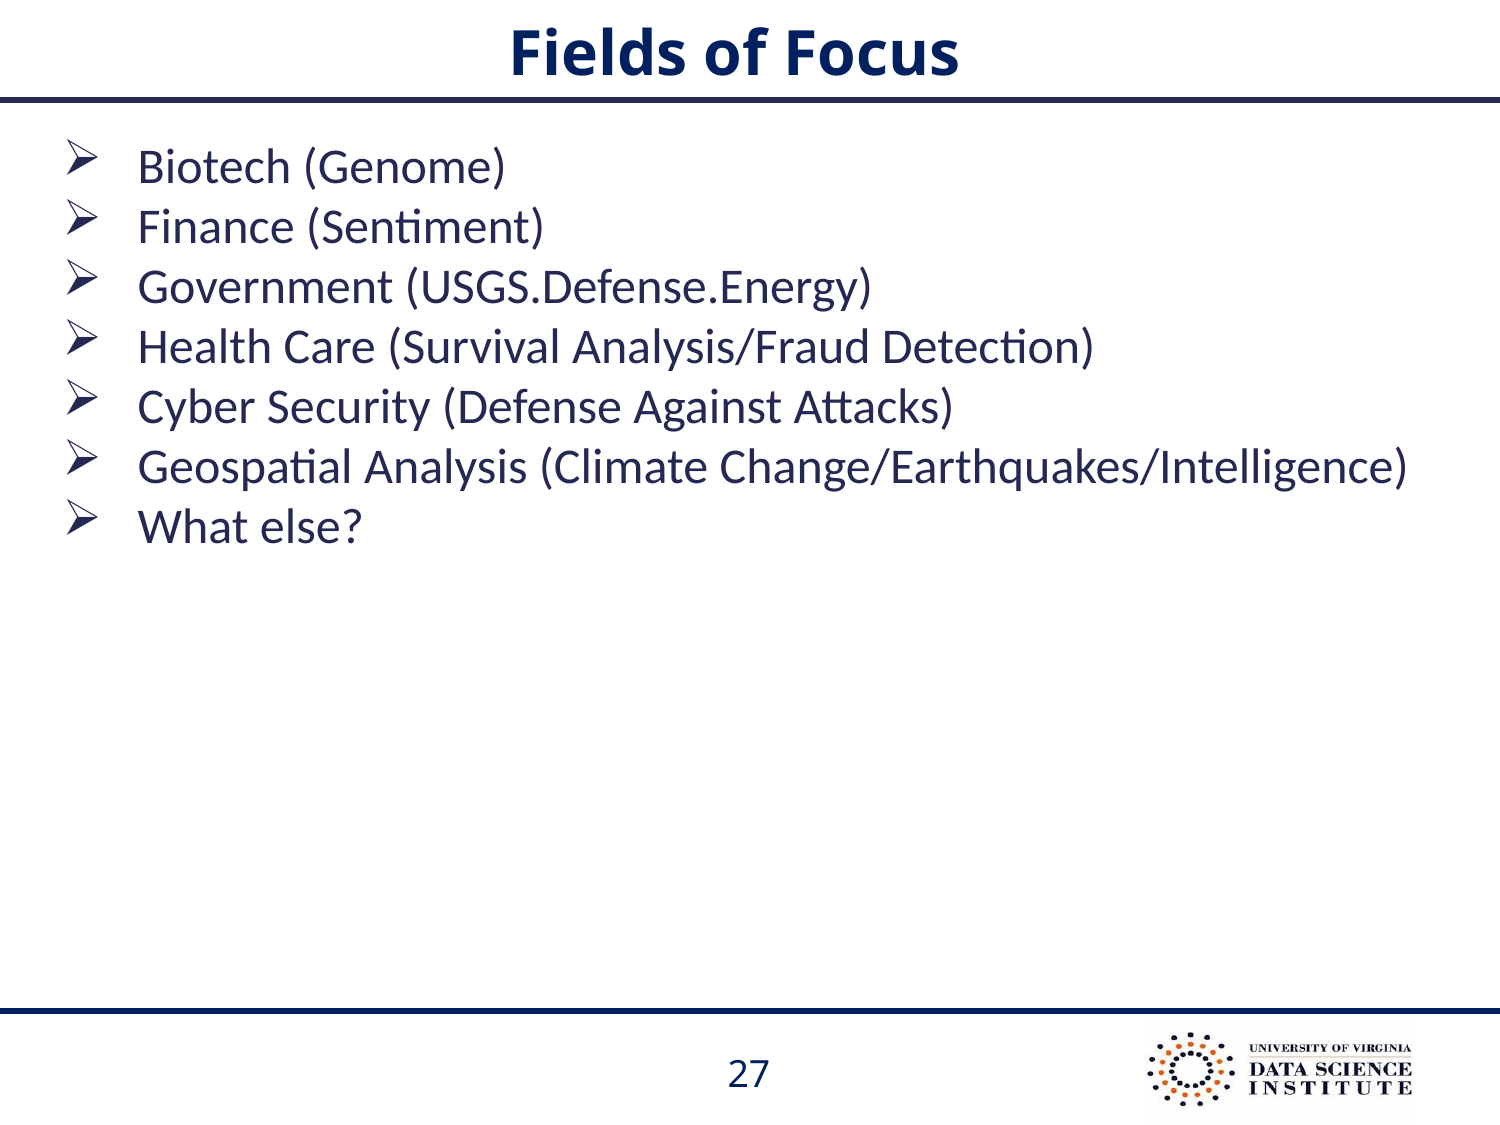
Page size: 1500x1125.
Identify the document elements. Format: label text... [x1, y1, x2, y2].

title Fields of Focus [106, 5, 1379, 124]
text_box Biotech (Genome) Finance (Sentiment) Government (USGS.Defense.Energy) Health Care (Survival Analysis/Fraud Detection) Cyber Security (Defense Against Attacks) Geospatial Analysis (Climate Change/Earthquakes/Intelligence) What else? [47, 126, 1450, 562]
picture [1145, 1014, 1413, 1125]
